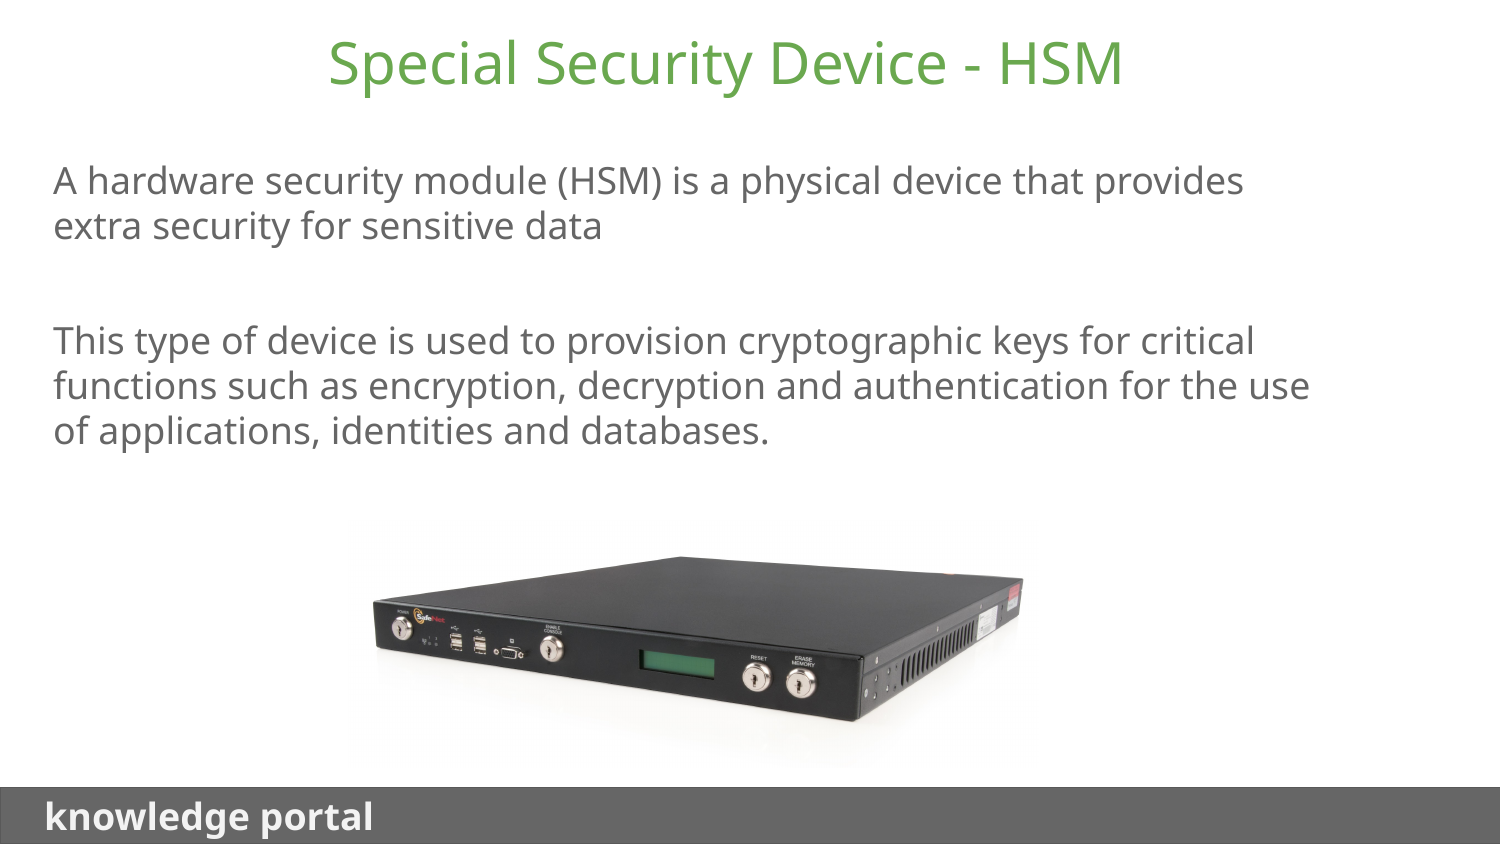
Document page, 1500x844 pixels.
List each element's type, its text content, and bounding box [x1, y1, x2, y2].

text_box A hardware security module (HSM) is a physical device that provides extra security for sensitive data This type of device is used to provision cryptographic keys for critical functions such as encryption, decryption and authentication for the use of applications, identities and databases. [38, 141, 1348, 401]
text_box knowledge portal [0, 787, 1500, 844]
picture [347, 520, 1039, 769]
subtitle Special Security Device - HSM [20, 11, 1434, 521]
